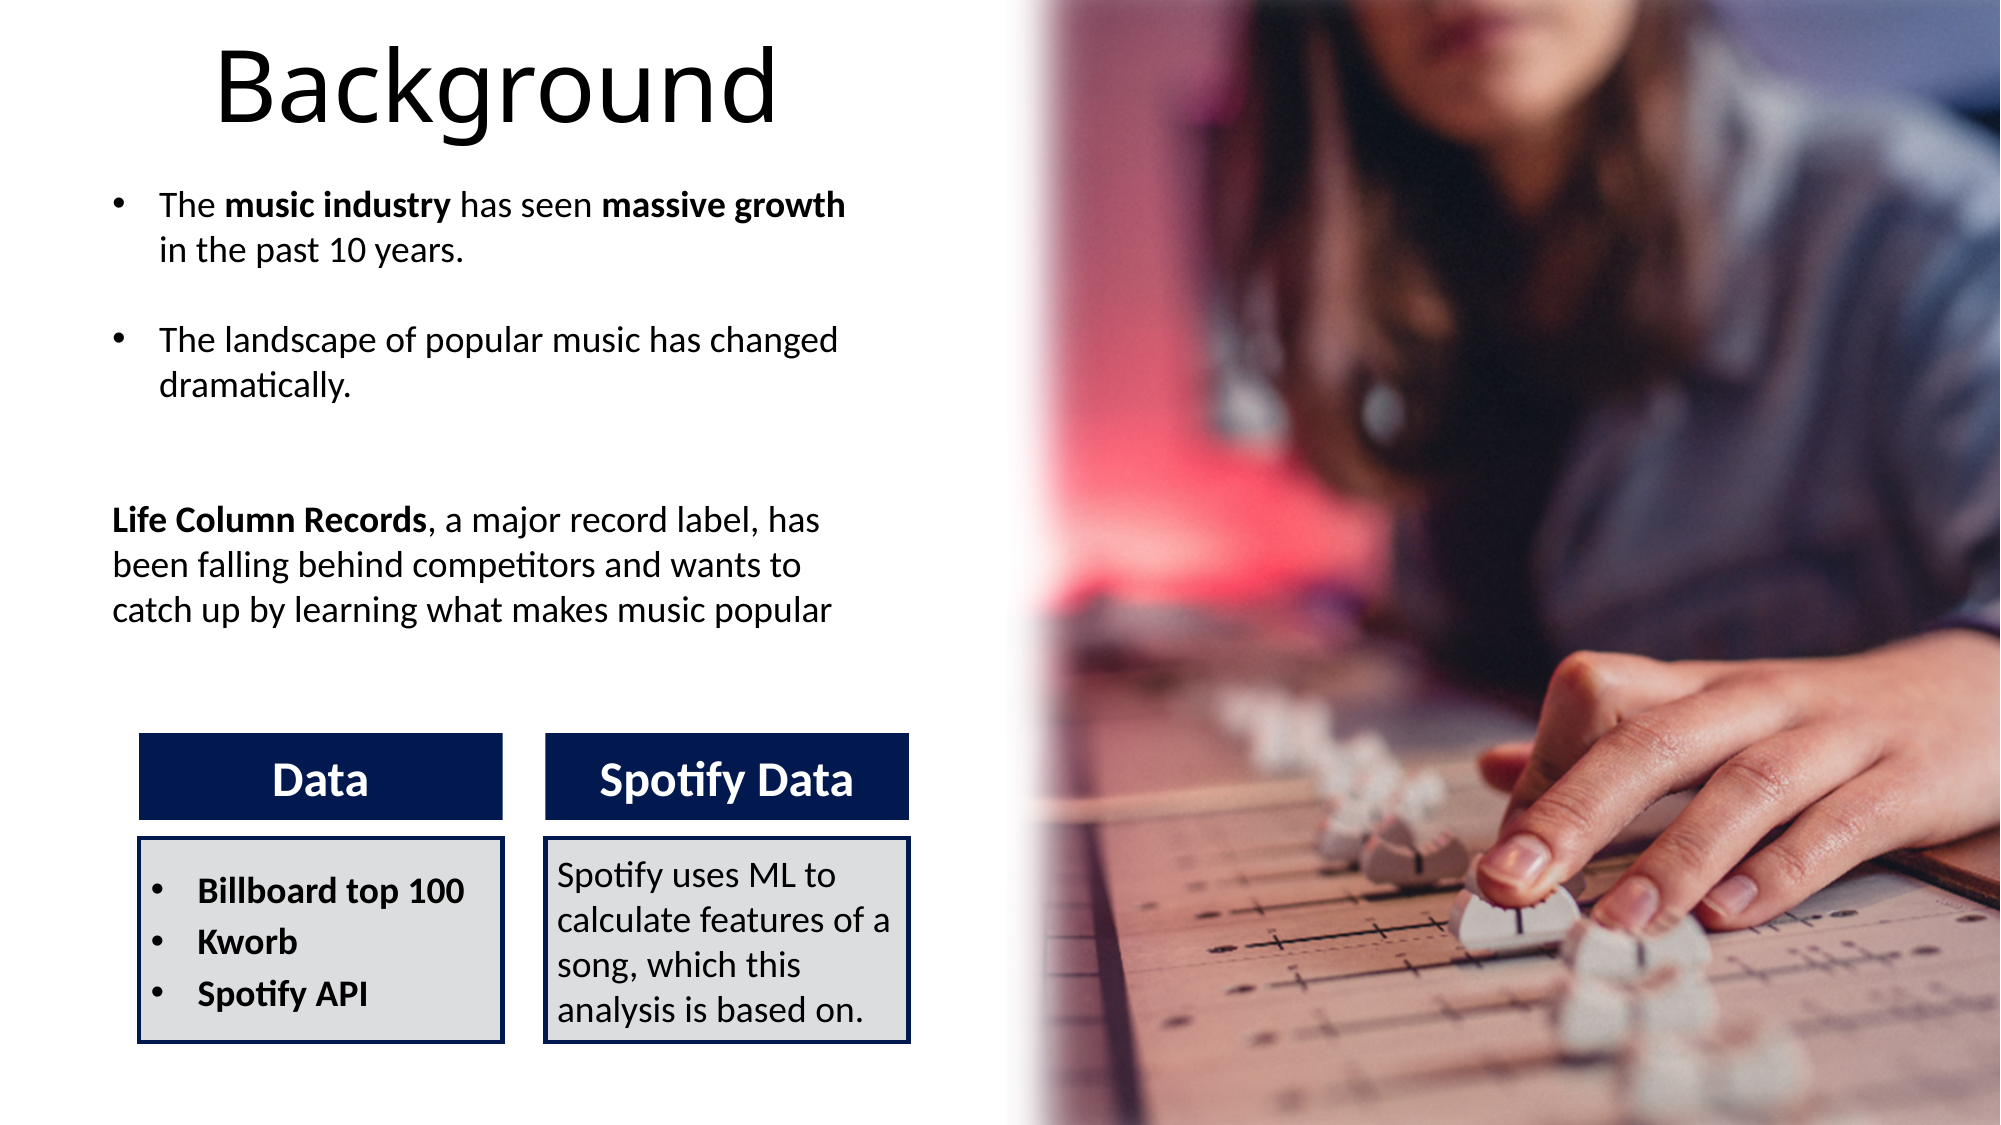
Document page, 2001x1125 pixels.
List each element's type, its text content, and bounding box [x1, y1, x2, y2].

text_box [138, 733, 503, 1043]
text_box Background [0, 24, 994, 153]
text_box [545, 733, 909, 1043]
text_box The music industry has seen massive growth in the past 10 years. The landscape of popular music has changed dramatically. Life Column Records, a major record label, has been falling behind competitors and wants to catch up by learning what makes music popular [97, 172, 896, 728]
picture [1006, 0, 2000, 1125]
